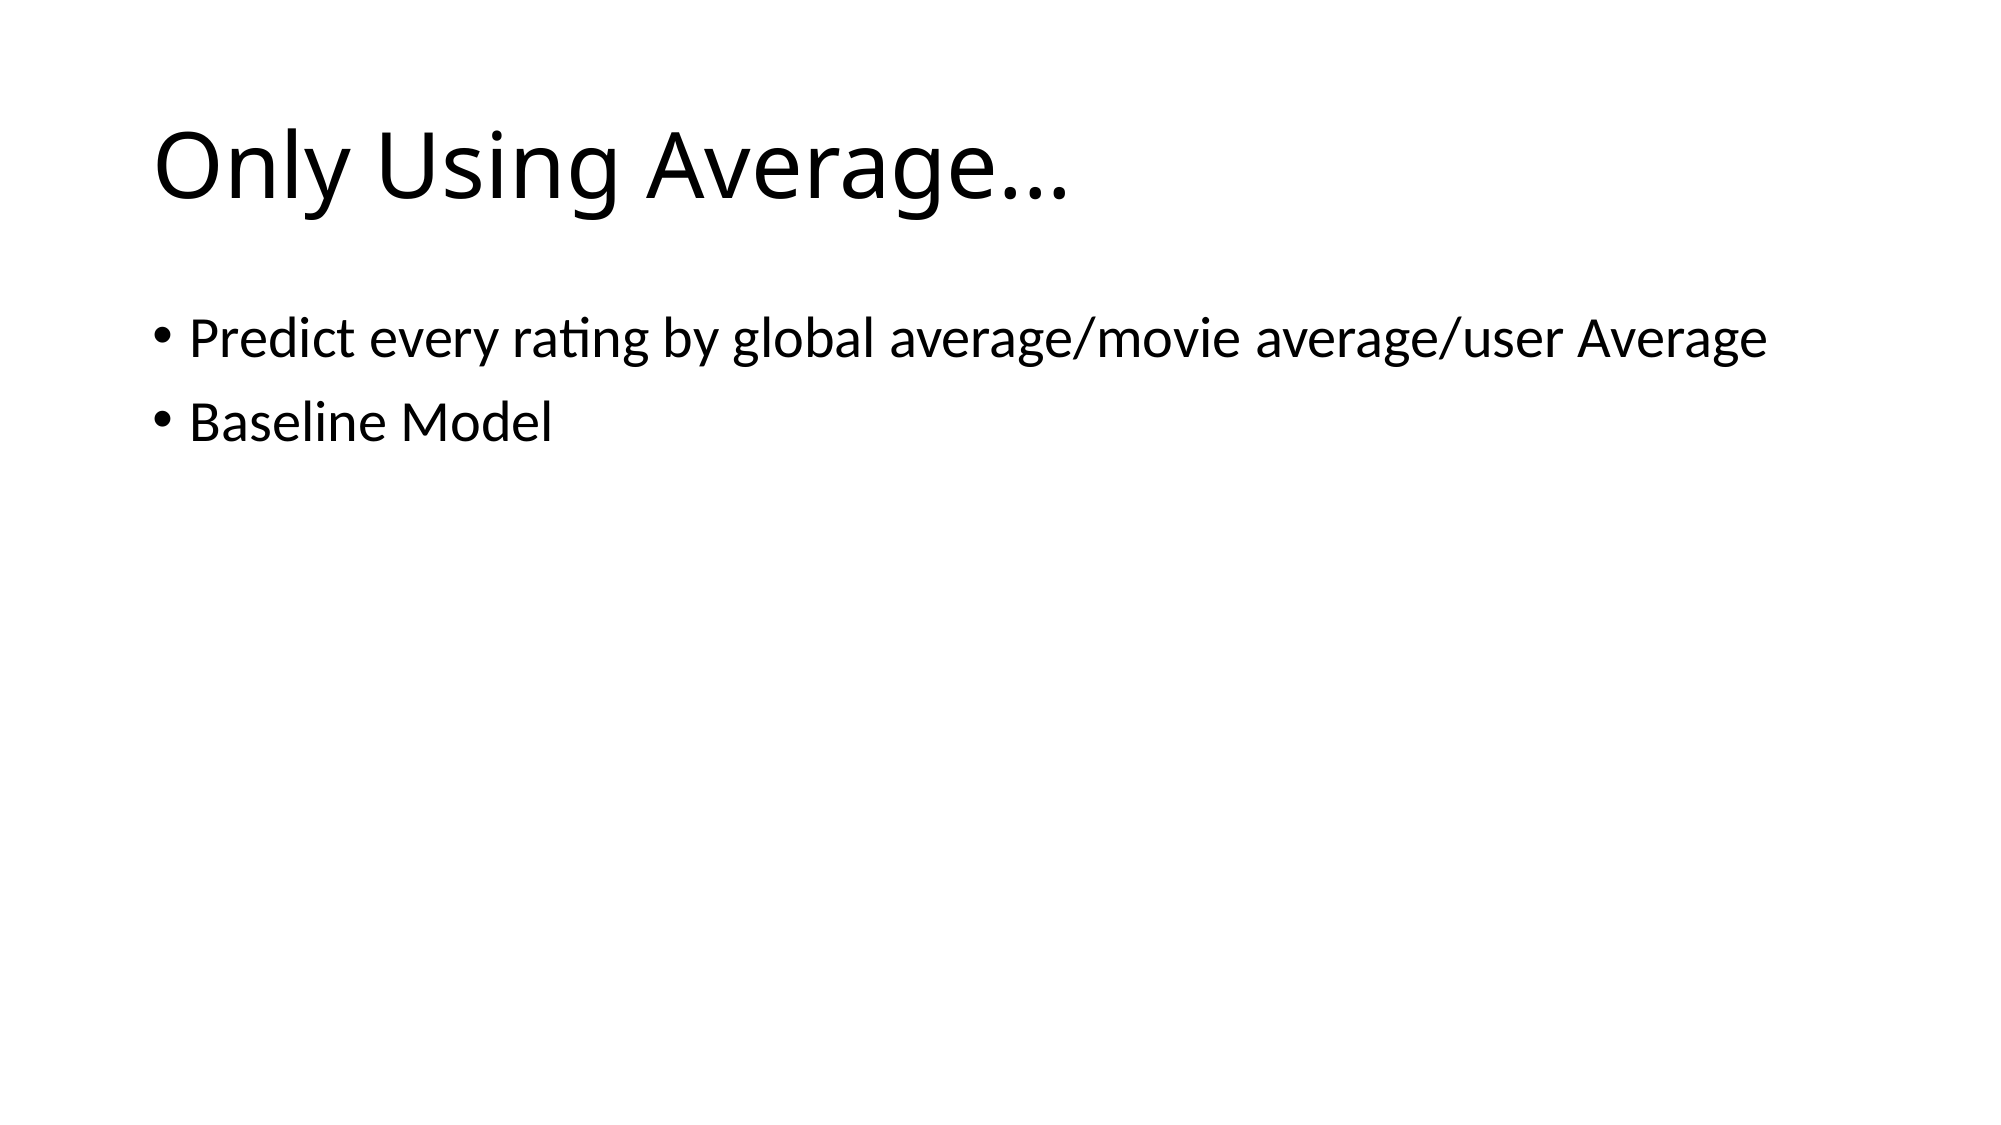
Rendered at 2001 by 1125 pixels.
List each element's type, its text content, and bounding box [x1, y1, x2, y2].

list Predict every rating by global average/movie average/user Average Baseline Model [137, 299, 1863, 1014]
title Only Using Average... [137, 59, 1863, 278]
